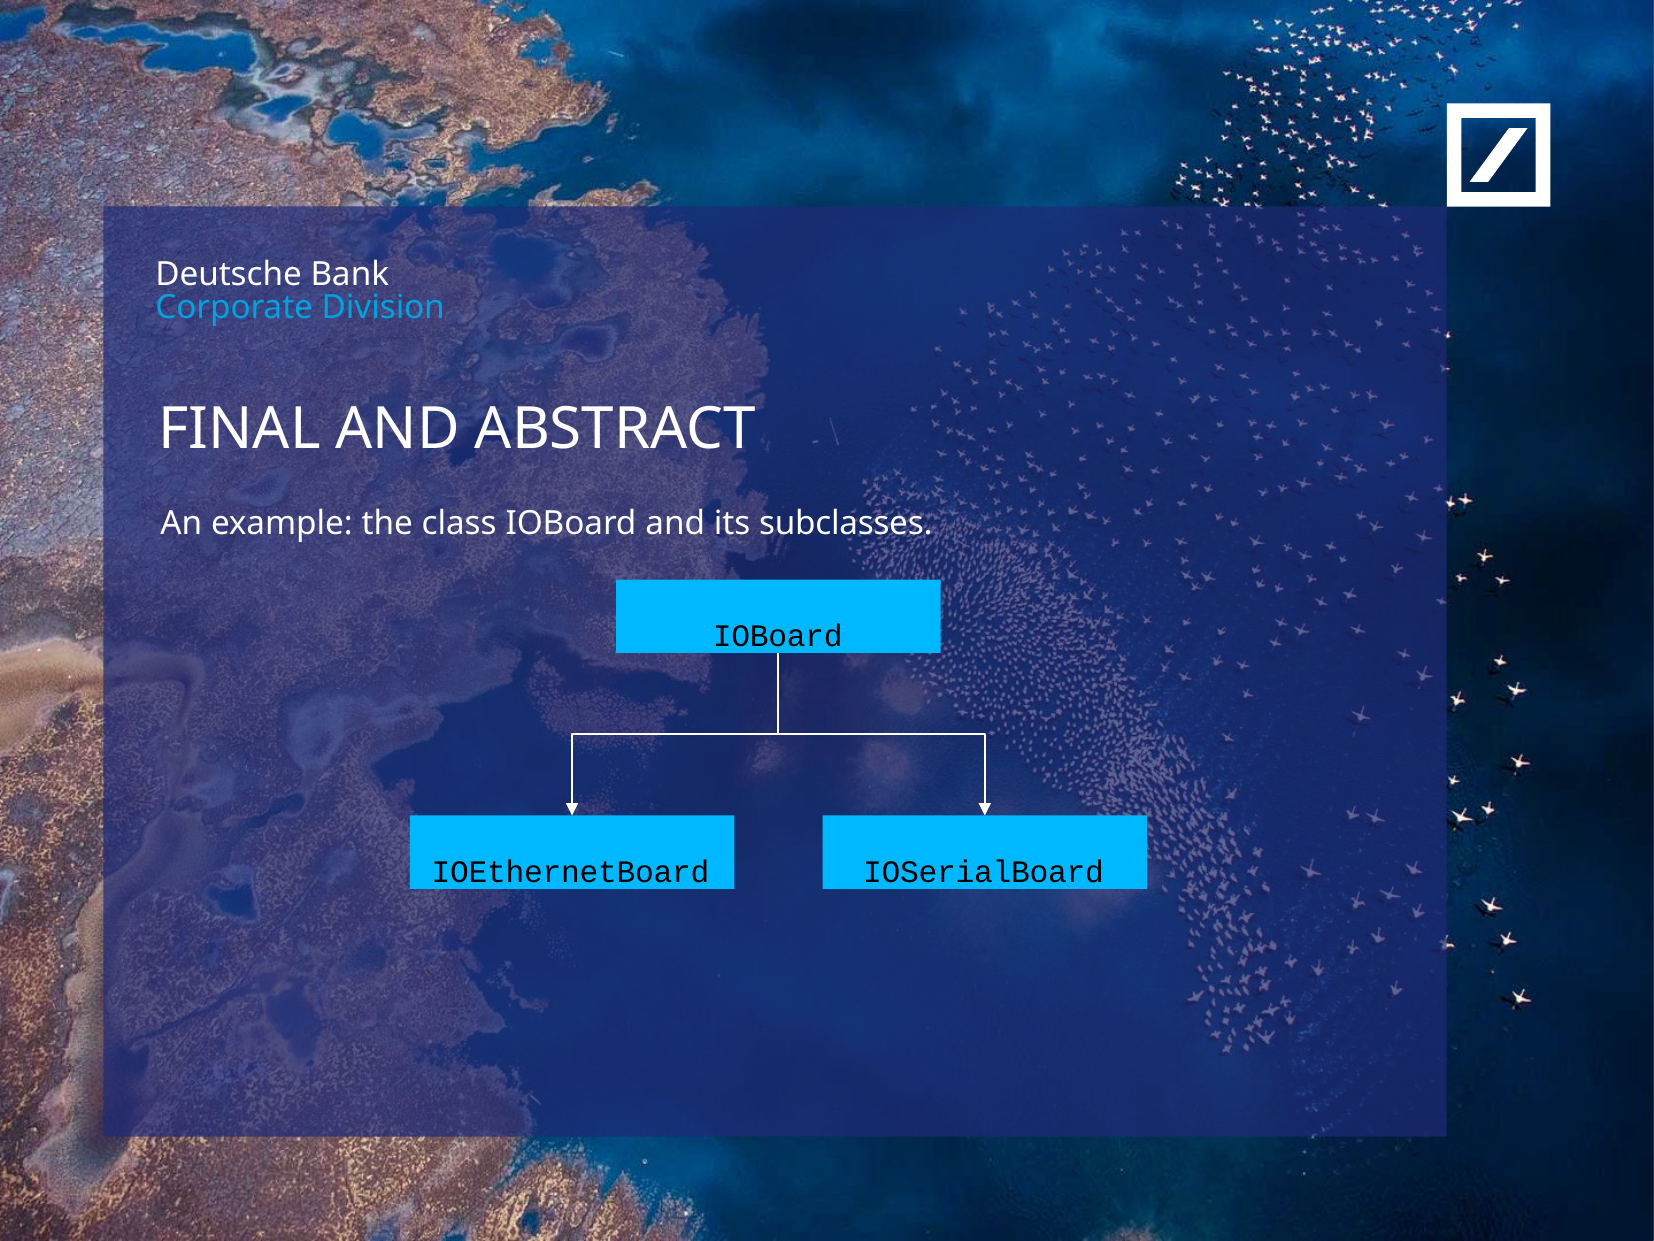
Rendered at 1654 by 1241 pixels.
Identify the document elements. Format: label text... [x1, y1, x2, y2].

list FINAL AND ABSTRACT [158, 340, 1399, 462]
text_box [822, 653, 941, 860]
picture [0, 0, 1654, 1241]
text_box IOBoard [616, 579, 941, 653]
text_box IOSerialBoard [822, 815, 1147, 889]
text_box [616, 653, 735, 860]
text_box An example: the class IOBoard and its subclasses. [158, 499, 1540, 542]
text_box IOEthernetBoard [409, 815, 735, 889]
